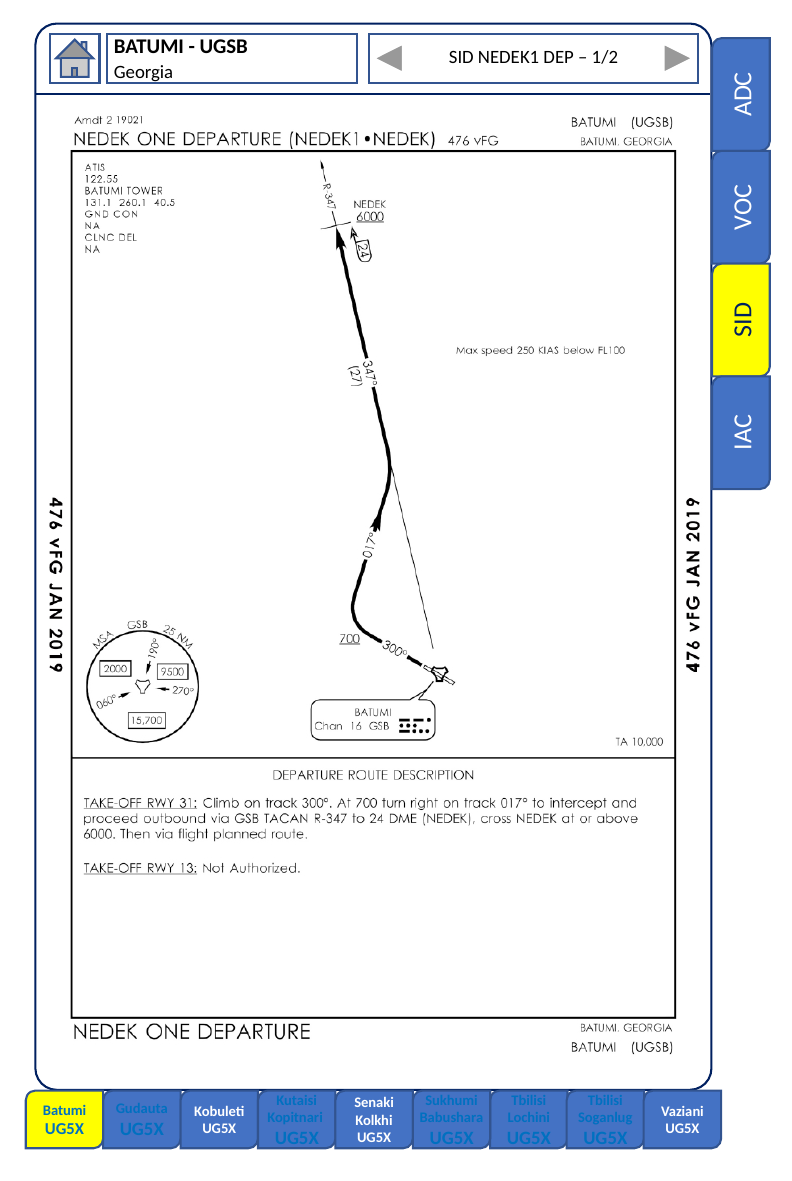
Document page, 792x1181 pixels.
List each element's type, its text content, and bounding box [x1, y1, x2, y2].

text_box Senaki Kolkhi UG5X [334, 1089, 414, 1150]
text_box Vaziani UG5X [642, 1089, 723, 1150]
list SID NEDEK1 DEP – 1/2 [369, 32, 698, 83]
list Georgia [108, 59, 357, 85]
text_box ADC [711, 37, 771, 152]
list BATUMI - UGSB [108, 32, 357, 59]
text_box Gudauta UG5X [102, 1089, 182, 1150]
text_box VOC [711, 149, 771, 265]
text_box Kutaisi Kopitnari UG5X [256, 1089, 337, 1150]
text_box IAC [711, 375, 771, 491]
picture [41, 99, 706, 1070]
text_box Tbilisi Lochini UG5X [489, 1089, 569, 1150]
text_box SID [711, 262, 771, 378]
text_box Sukhumi Babushara UG5X [411, 1089, 492, 1150]
text_box Tbilisi Soganlug UG5X [565, 1089, 646, 1150]
text_box Batumi UG5X [24, 1089, 105, 1150]
text_box Kobuleti UG5X [179, 1089, 260, 1150]
